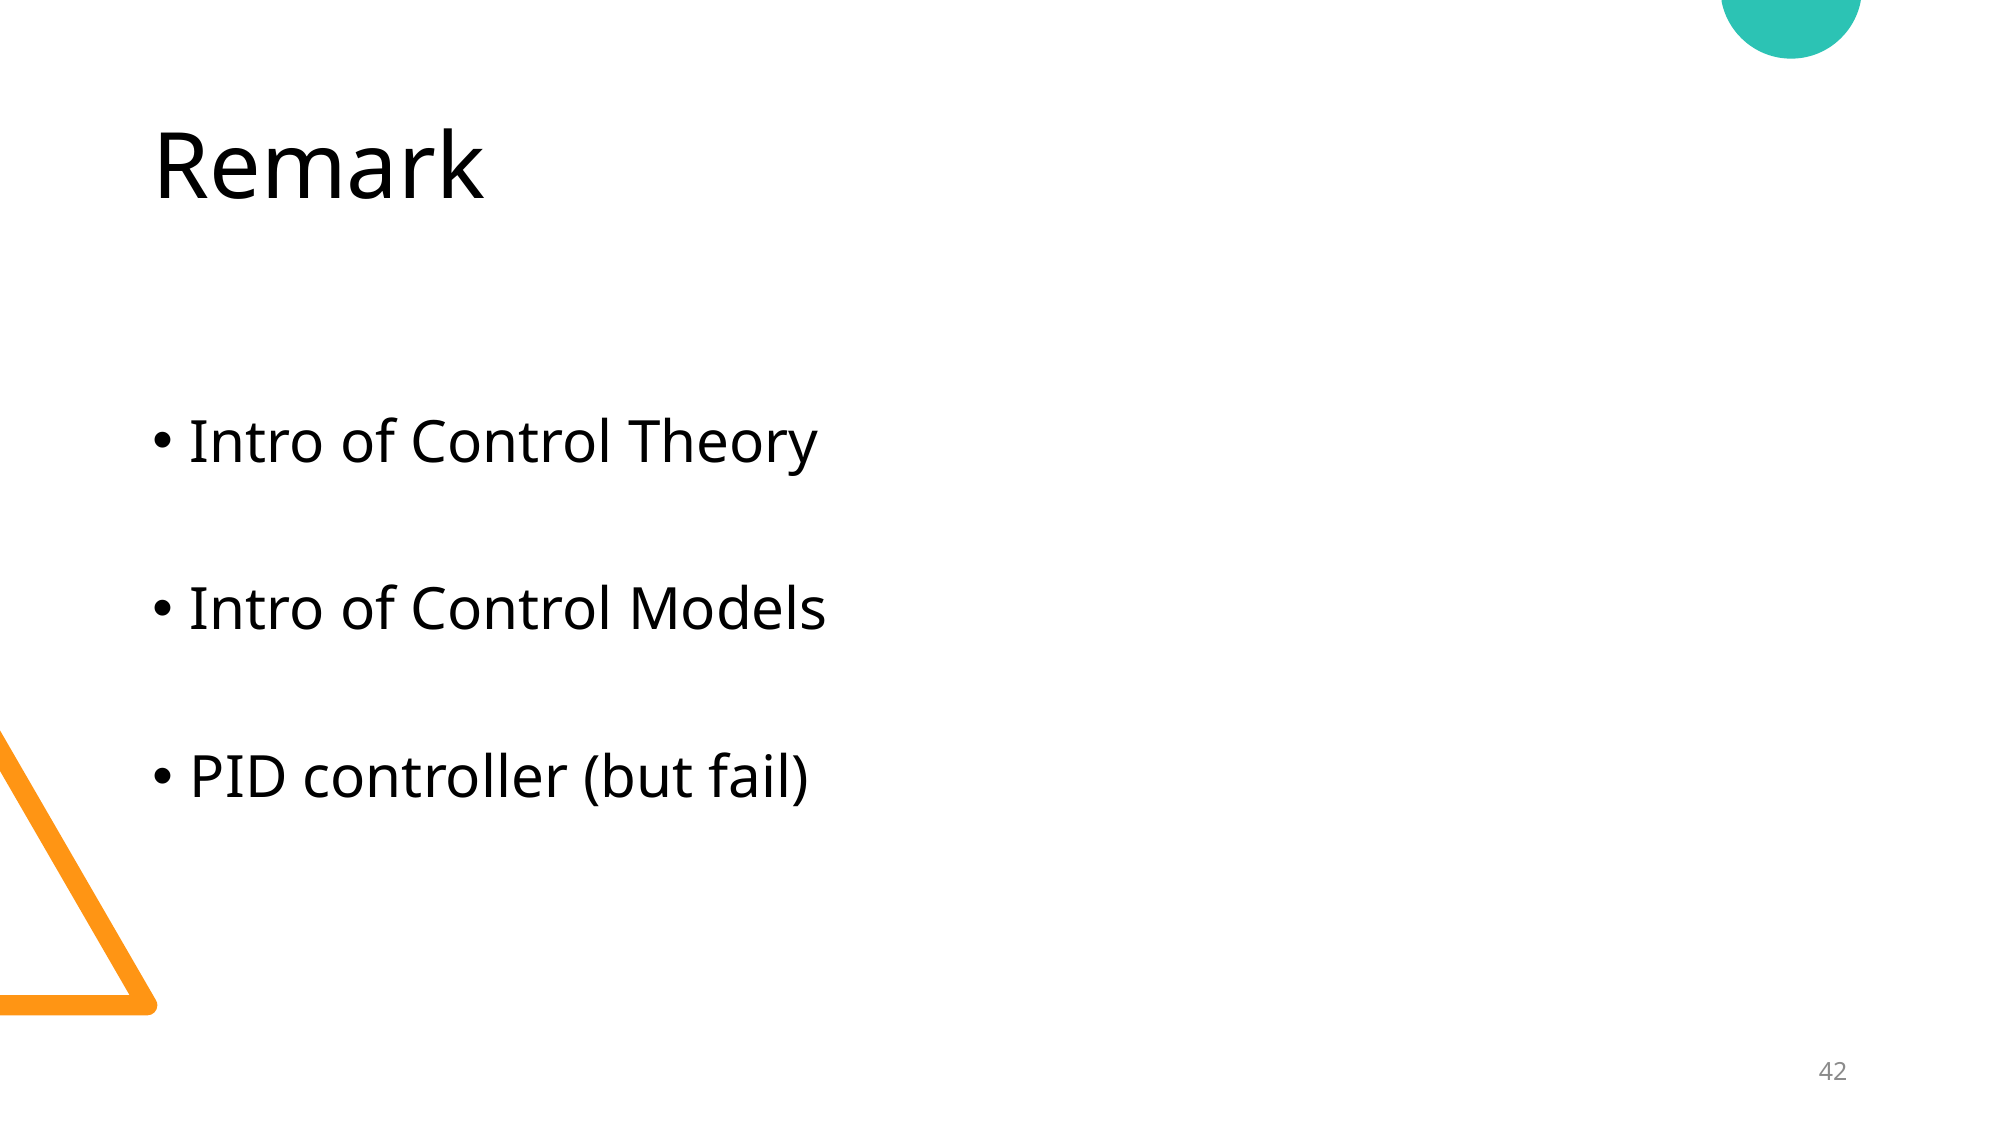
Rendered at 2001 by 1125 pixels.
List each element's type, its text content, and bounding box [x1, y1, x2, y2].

list Intro of Control Theory Intro of Control Models PID controller (but fail) [137, 313, 1863, 947]
slide_number 42 [1412, 1042, 1863, 1103]
title Remark [137, 59, 1863, 278]
